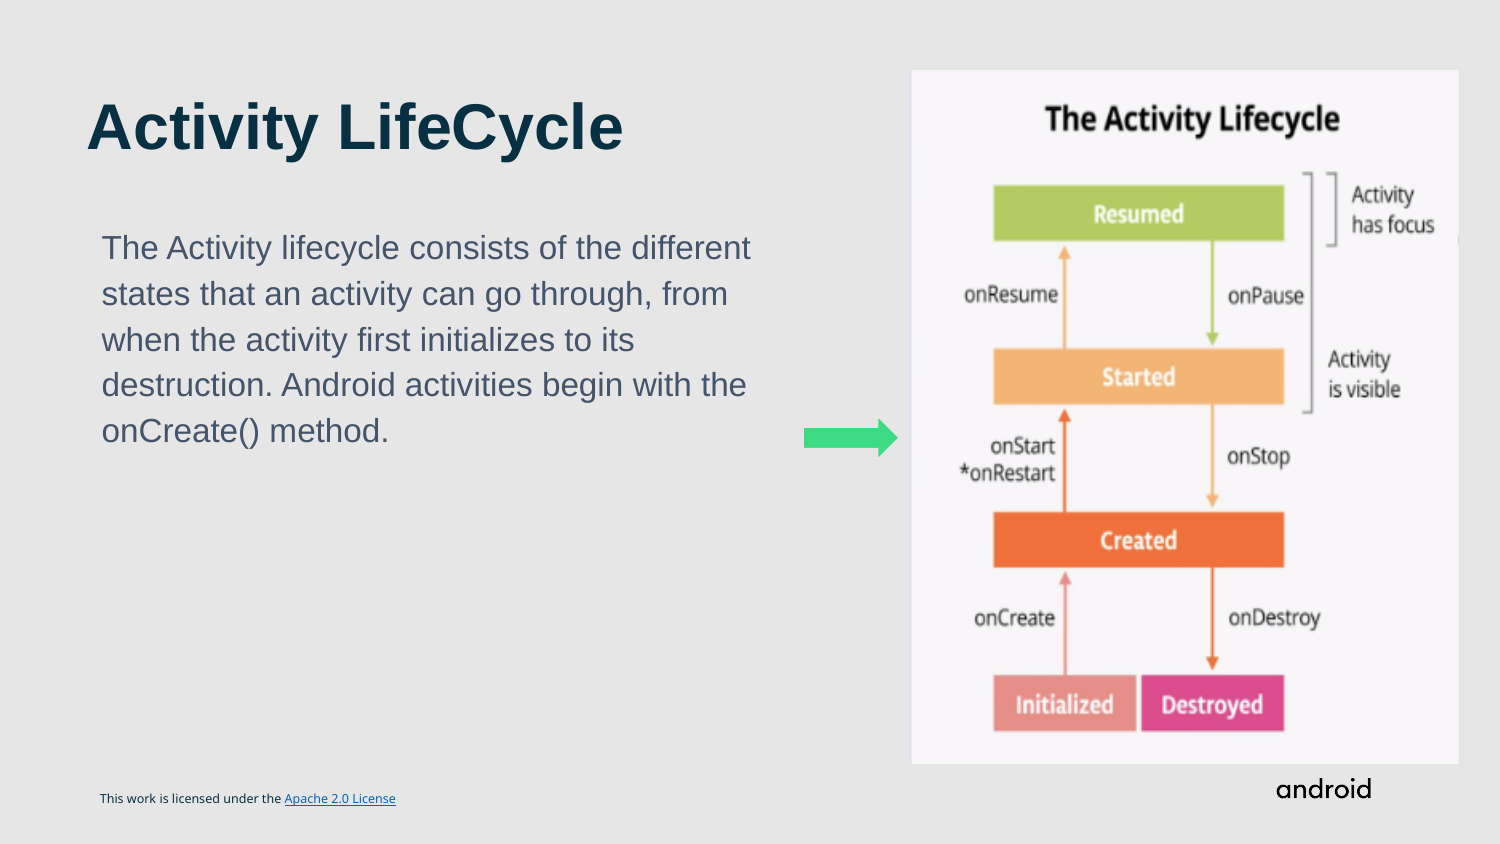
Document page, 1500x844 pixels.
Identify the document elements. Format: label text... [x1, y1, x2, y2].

picture [1272, 771, 1376, 804]
picture [910, 69, 1459, 765]
title Activity LifeCycle [71, 70, 908, 151]
list The Activity lifecycle consists of the different states that an activity can go through, from when the activity first initializes to its destruction. Android activities begin with the onCreate() method. [86, 204, 773, 787]
text_box [803, 416, 900, 460]
